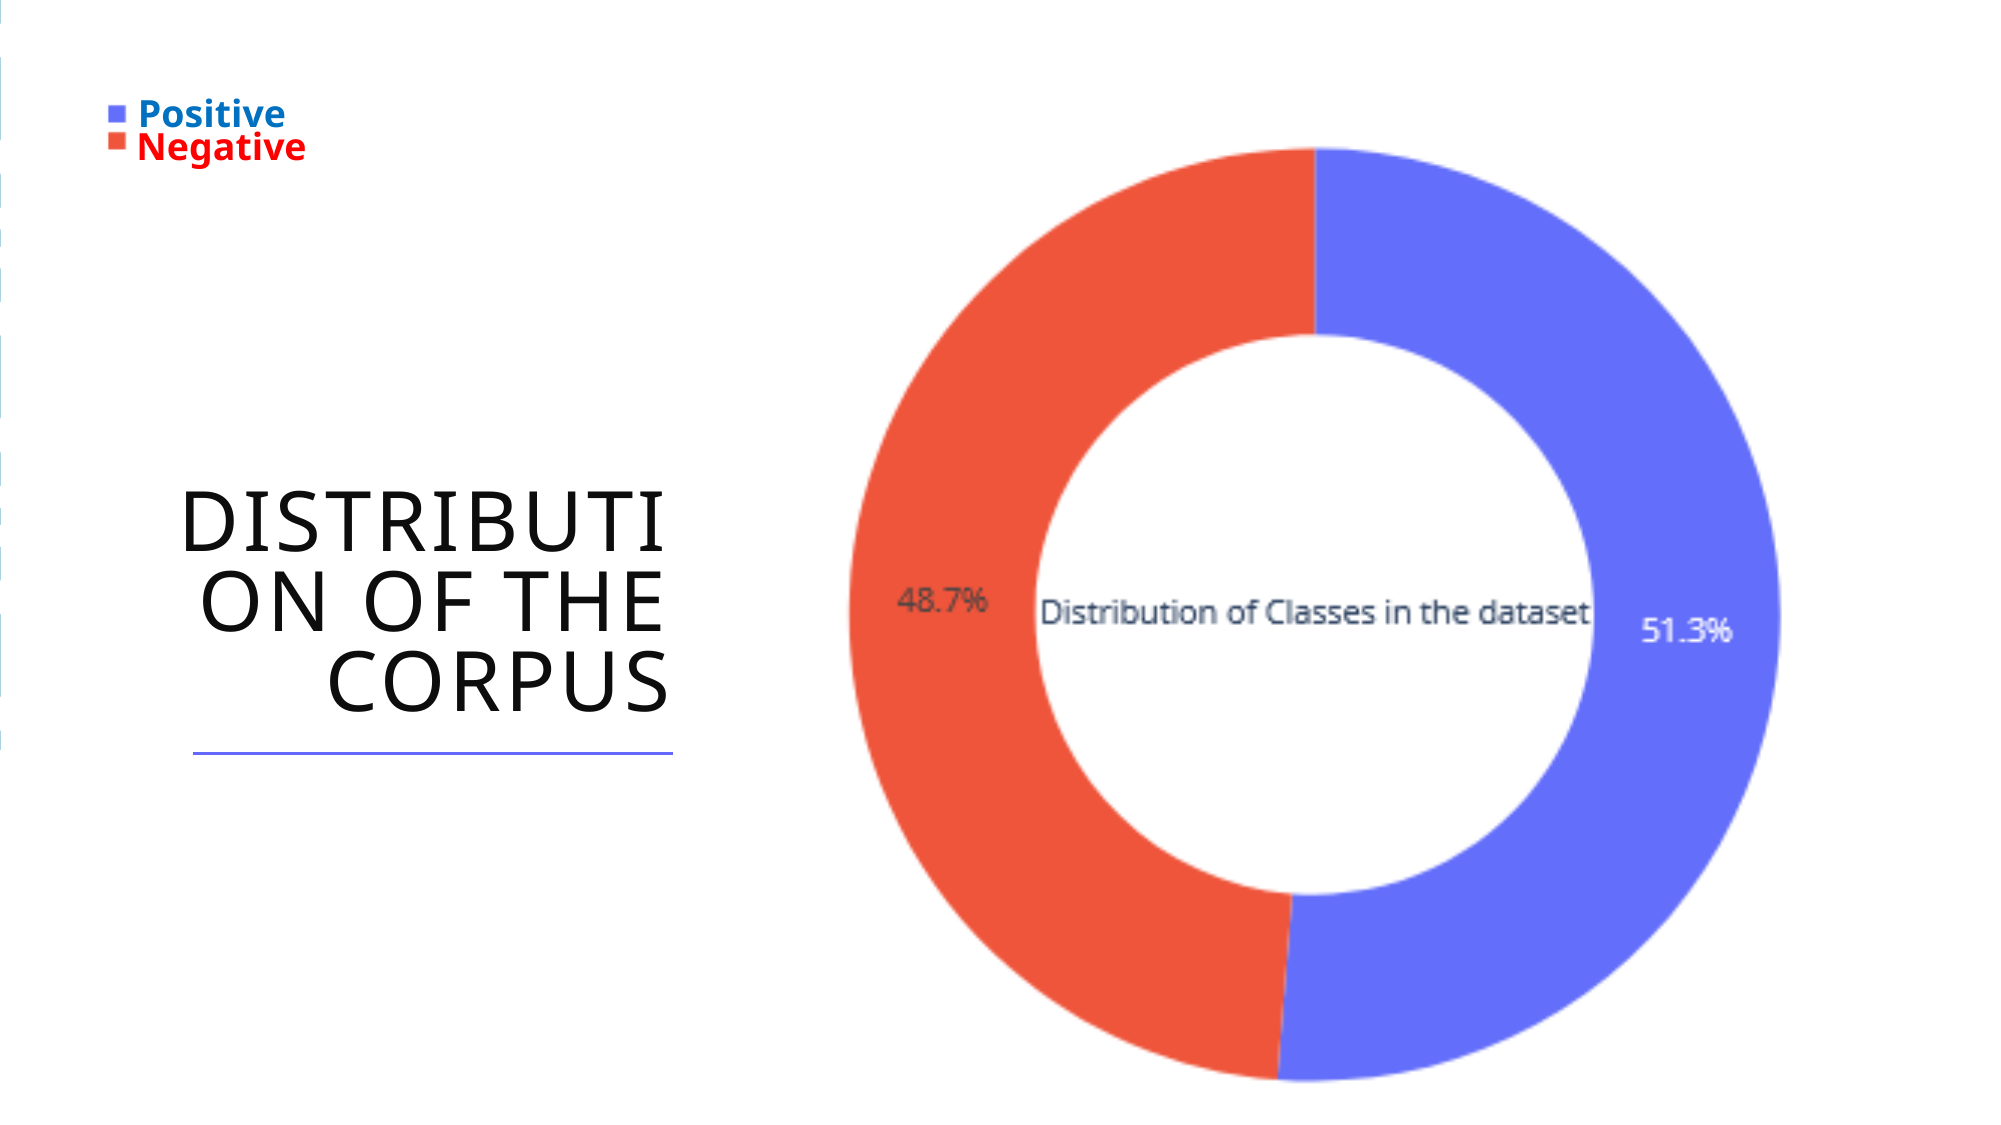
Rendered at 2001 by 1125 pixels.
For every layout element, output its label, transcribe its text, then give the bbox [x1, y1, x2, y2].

text_box [0, 0, 759, 1125]
title Distribution of the Corpus [100, 112, 686, 735]
text_box Negative [121, 116, 322, 176]
picture [98, 88, 136, 164]
text_box Positive [123, 82, 301, 116]
picture [763, 0, 2000, 1125]
